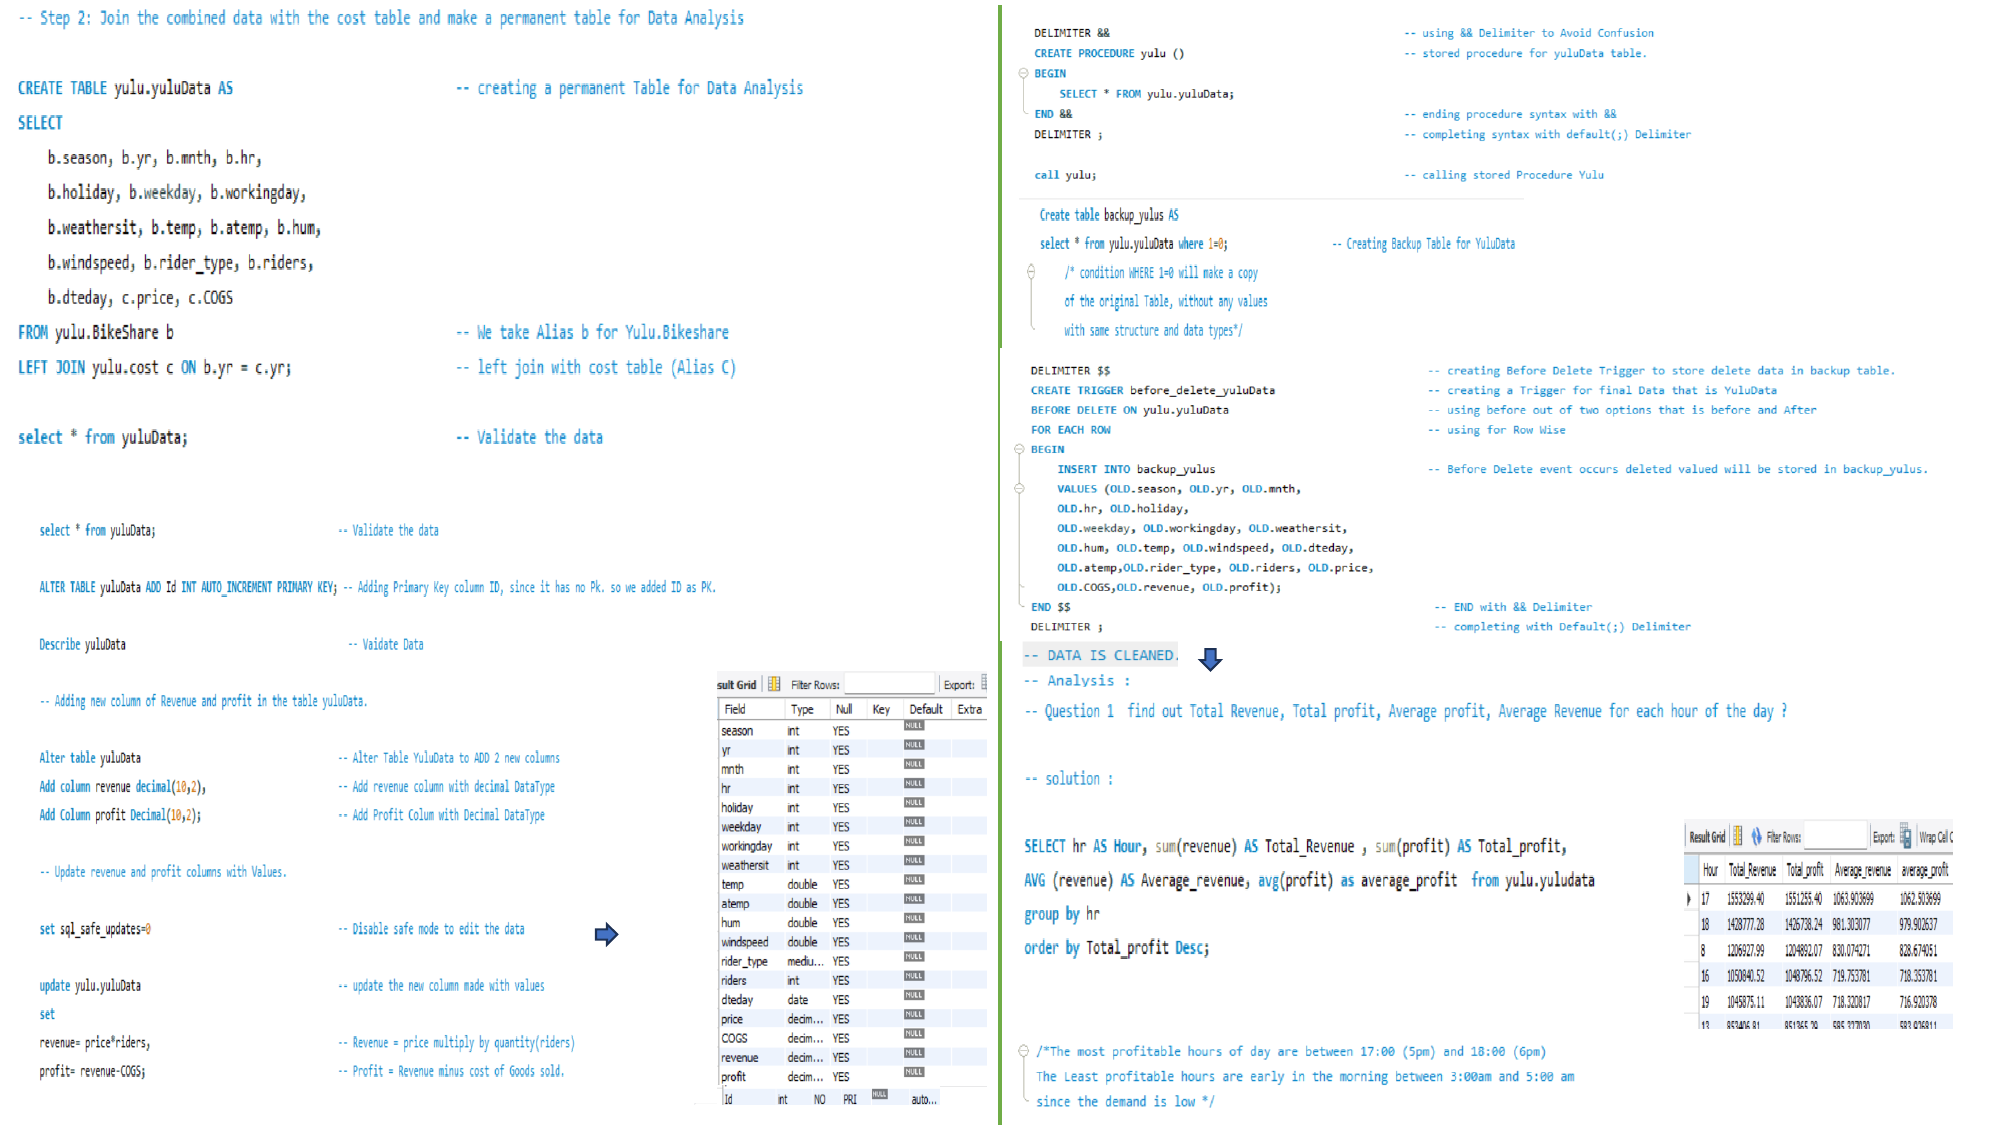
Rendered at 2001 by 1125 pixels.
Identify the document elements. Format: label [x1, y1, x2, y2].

text_box [1197, 648, 1224, 672]
picture [1000, 348, 1936, 687]
picture [1011, 693, 1953, 1029]
picture [1013, 8, 1702, 191]
picture [1019, 198, 1524, 344]
picture [1013, 1028, 1602, 1117]
picture [31, 518, 987, 1105]
picture [2, 8, 804, 467]
